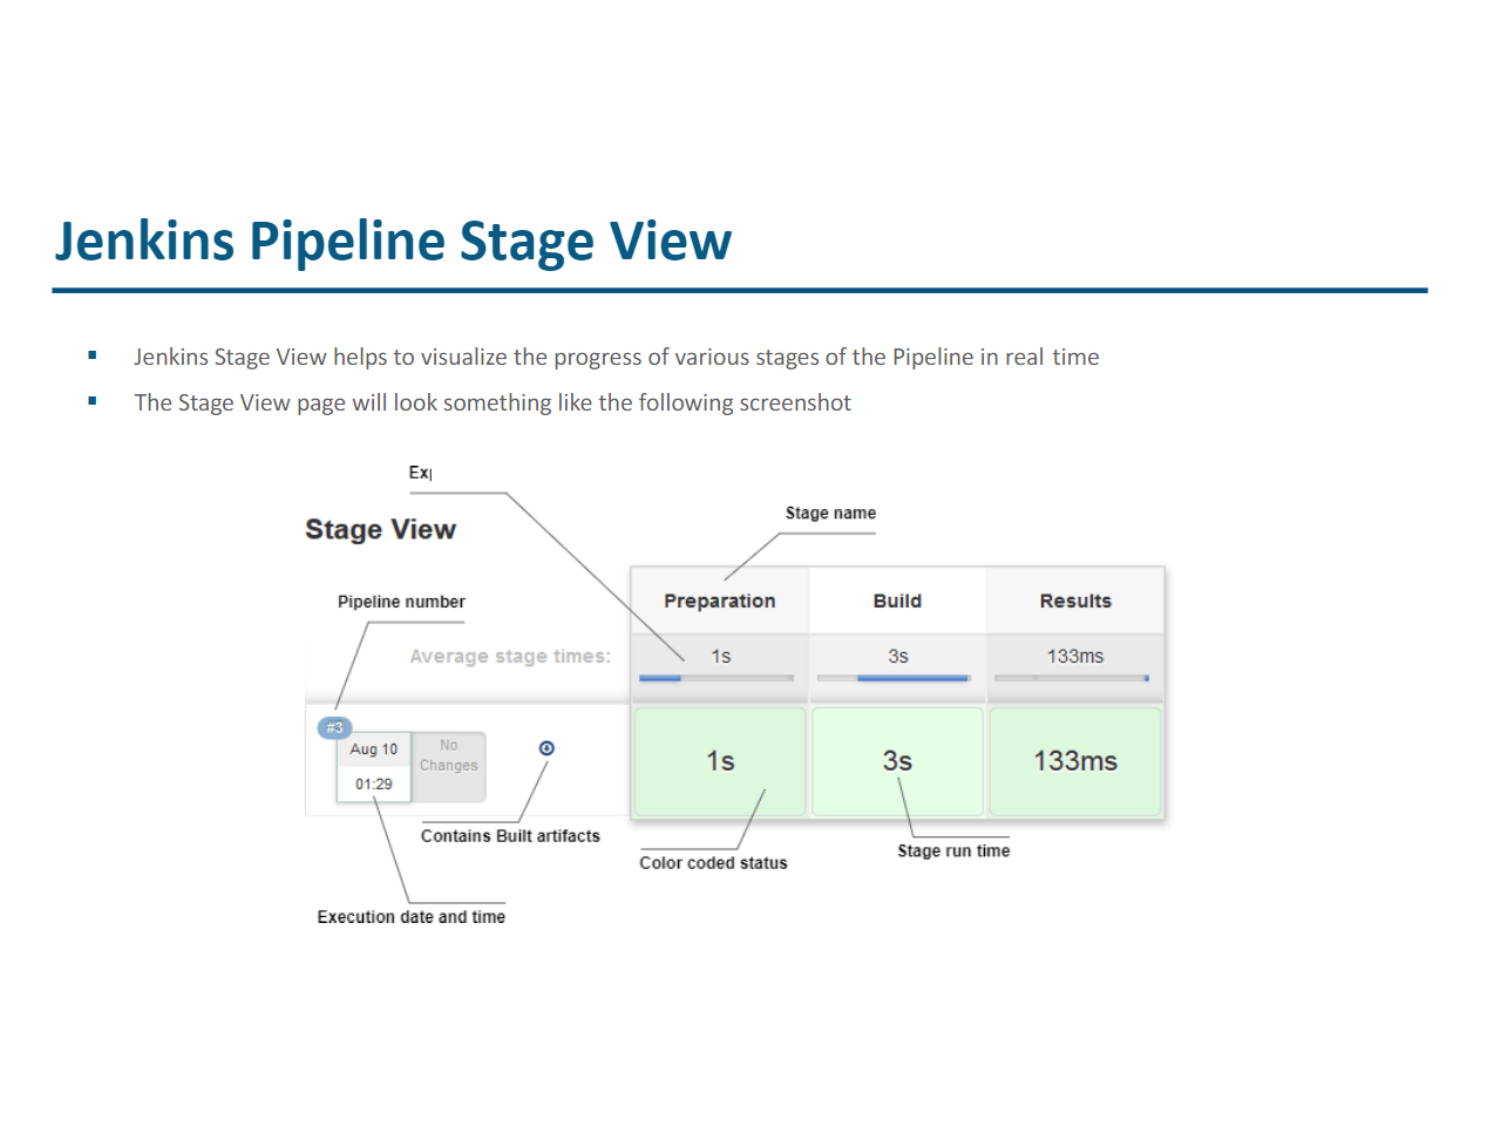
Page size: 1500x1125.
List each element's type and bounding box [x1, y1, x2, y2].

picture [27, 189, 1473, 936]
